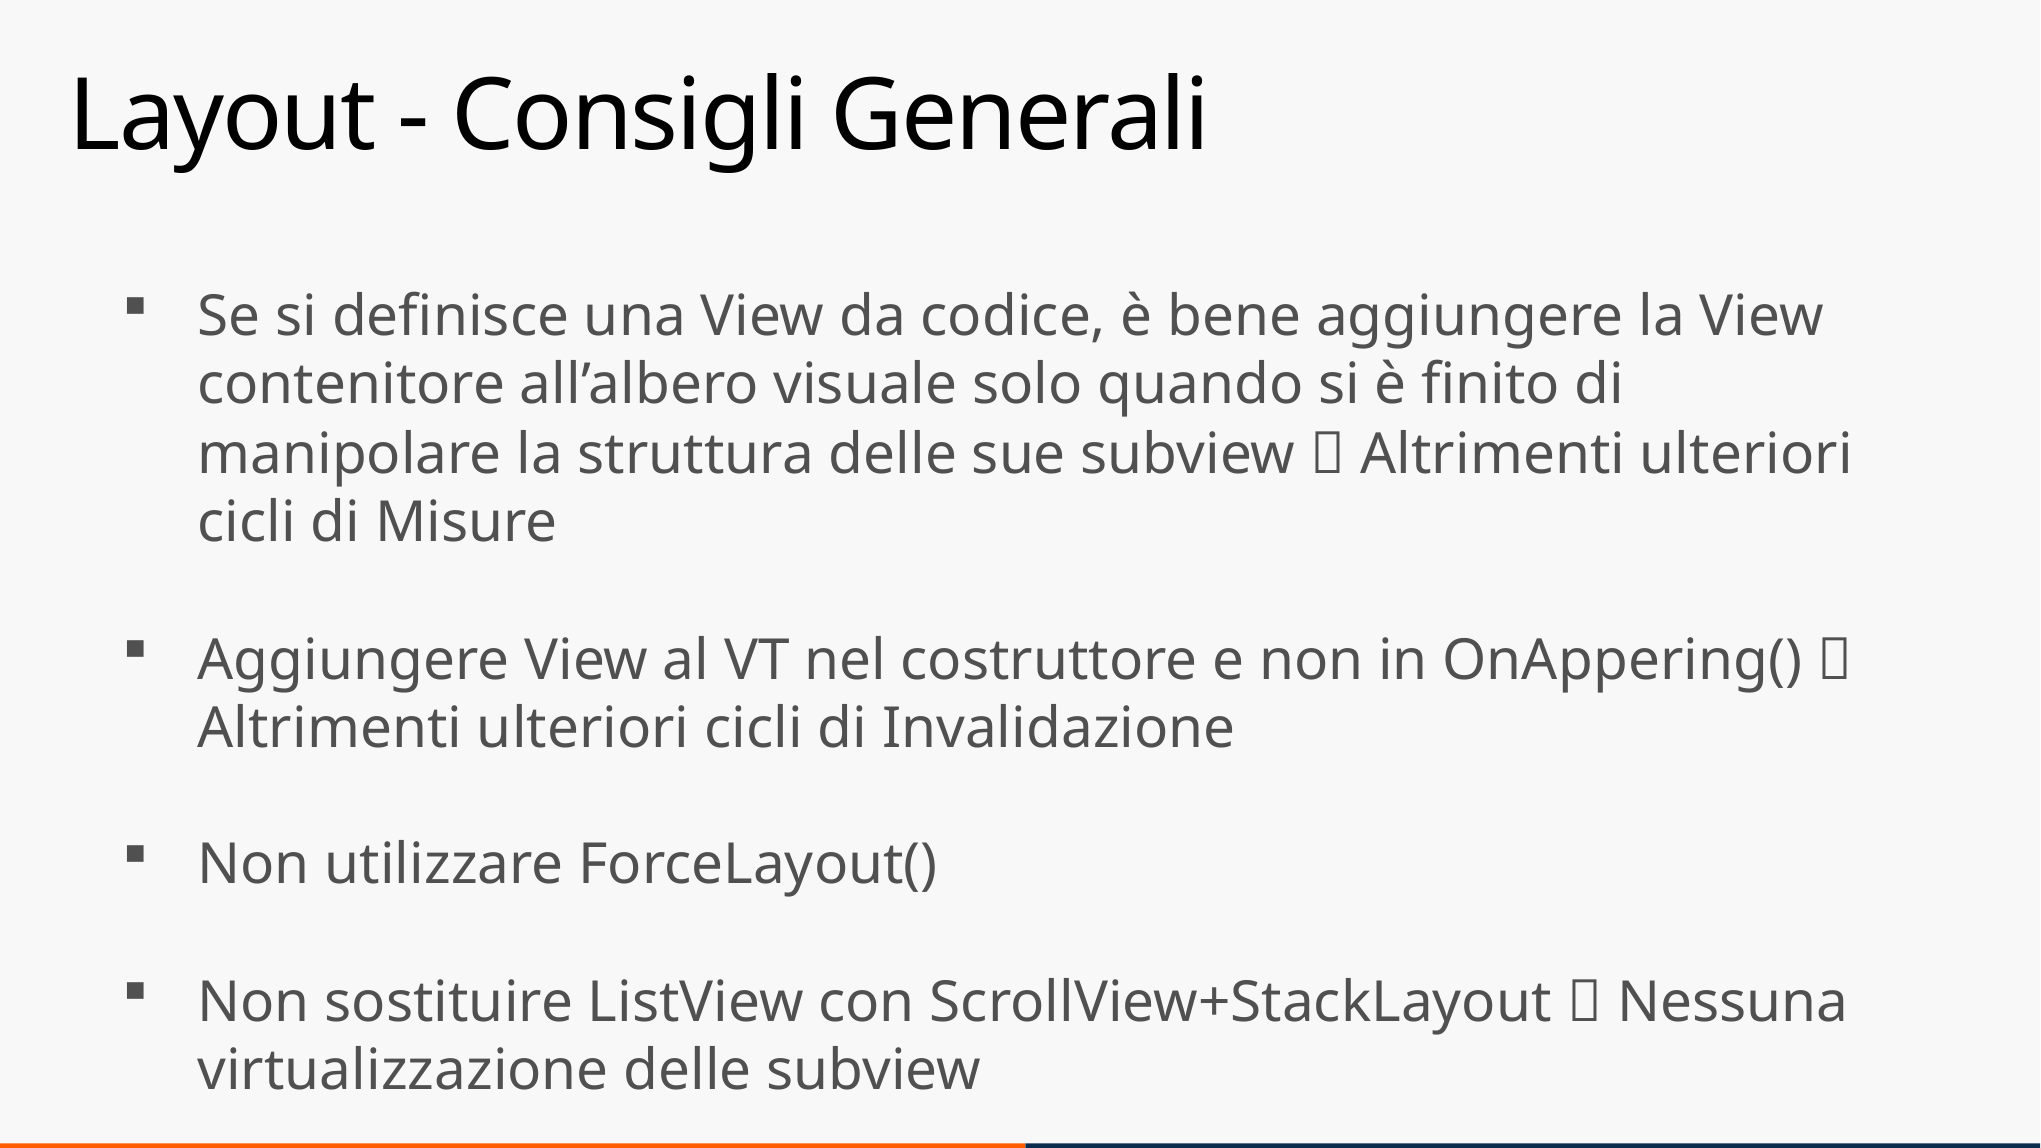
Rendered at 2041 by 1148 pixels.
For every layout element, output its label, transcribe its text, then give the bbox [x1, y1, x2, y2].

text_box Se si definisce una View da codice, è bene aggiungere la View contenitore all’albero visuale solo quando si è finito di manipolare la struttura delle sue subview  Altrimenti ulteriori cicli di Misure Aggiungere View al VT nel costruttore e non in OnAppering()  Altrimenti ulteriori cicli di Invalidazione Non utilizzare ForceLayout() Non sostituire ListView con ScrollView+StackLayout  Nessuna virtualizzazione delle subview [119, 278, 1945, 1101]
title Layout - Consigli Generali [45, 48, 1996, 199]
